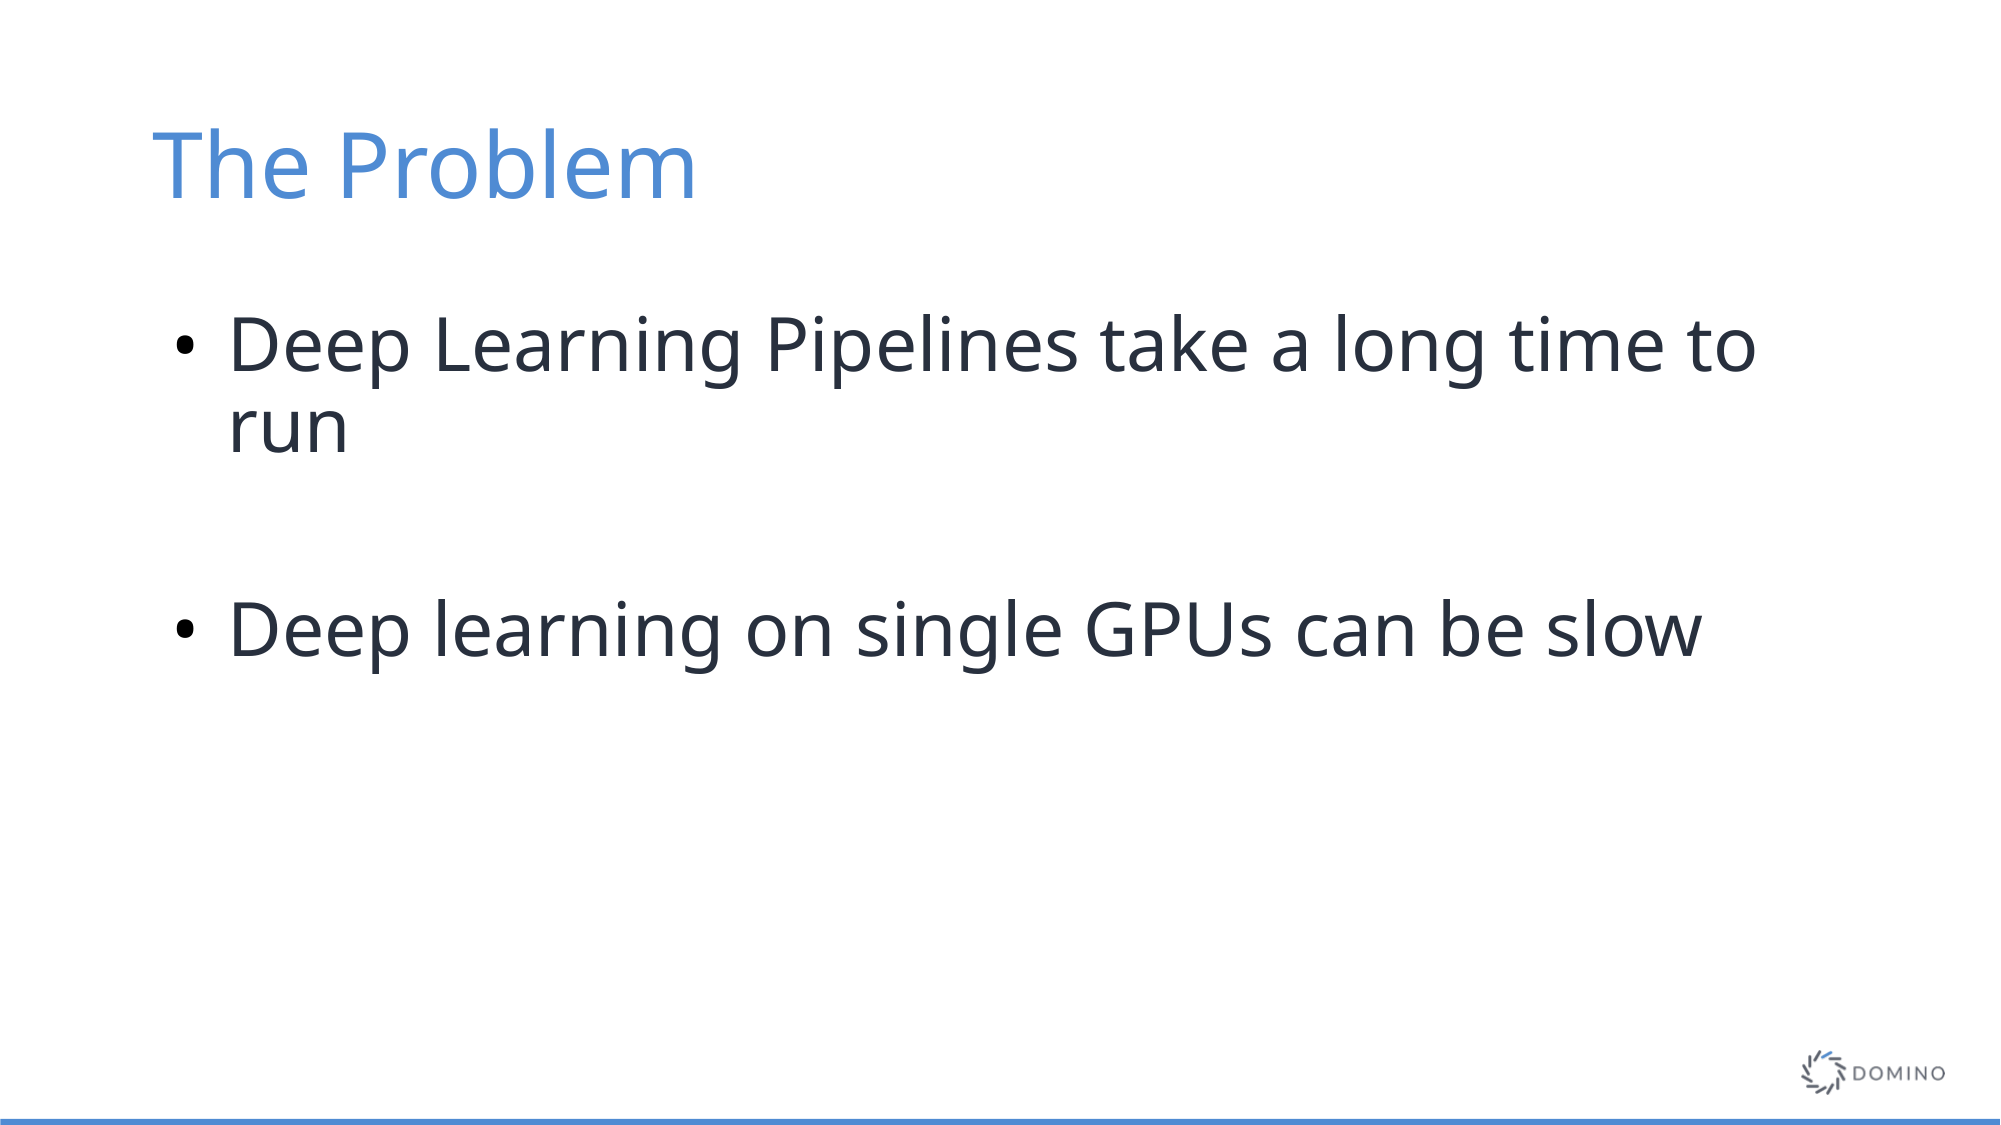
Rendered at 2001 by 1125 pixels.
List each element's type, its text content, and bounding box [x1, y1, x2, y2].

list Deep Learning Pipelines take a long time to run Deep learning on single GPUs can be slow [137, 299, 1863, 1014]
picture [1801, 1050, 1945, 1095]
title The Problem [137, 59, 1863, 278]
